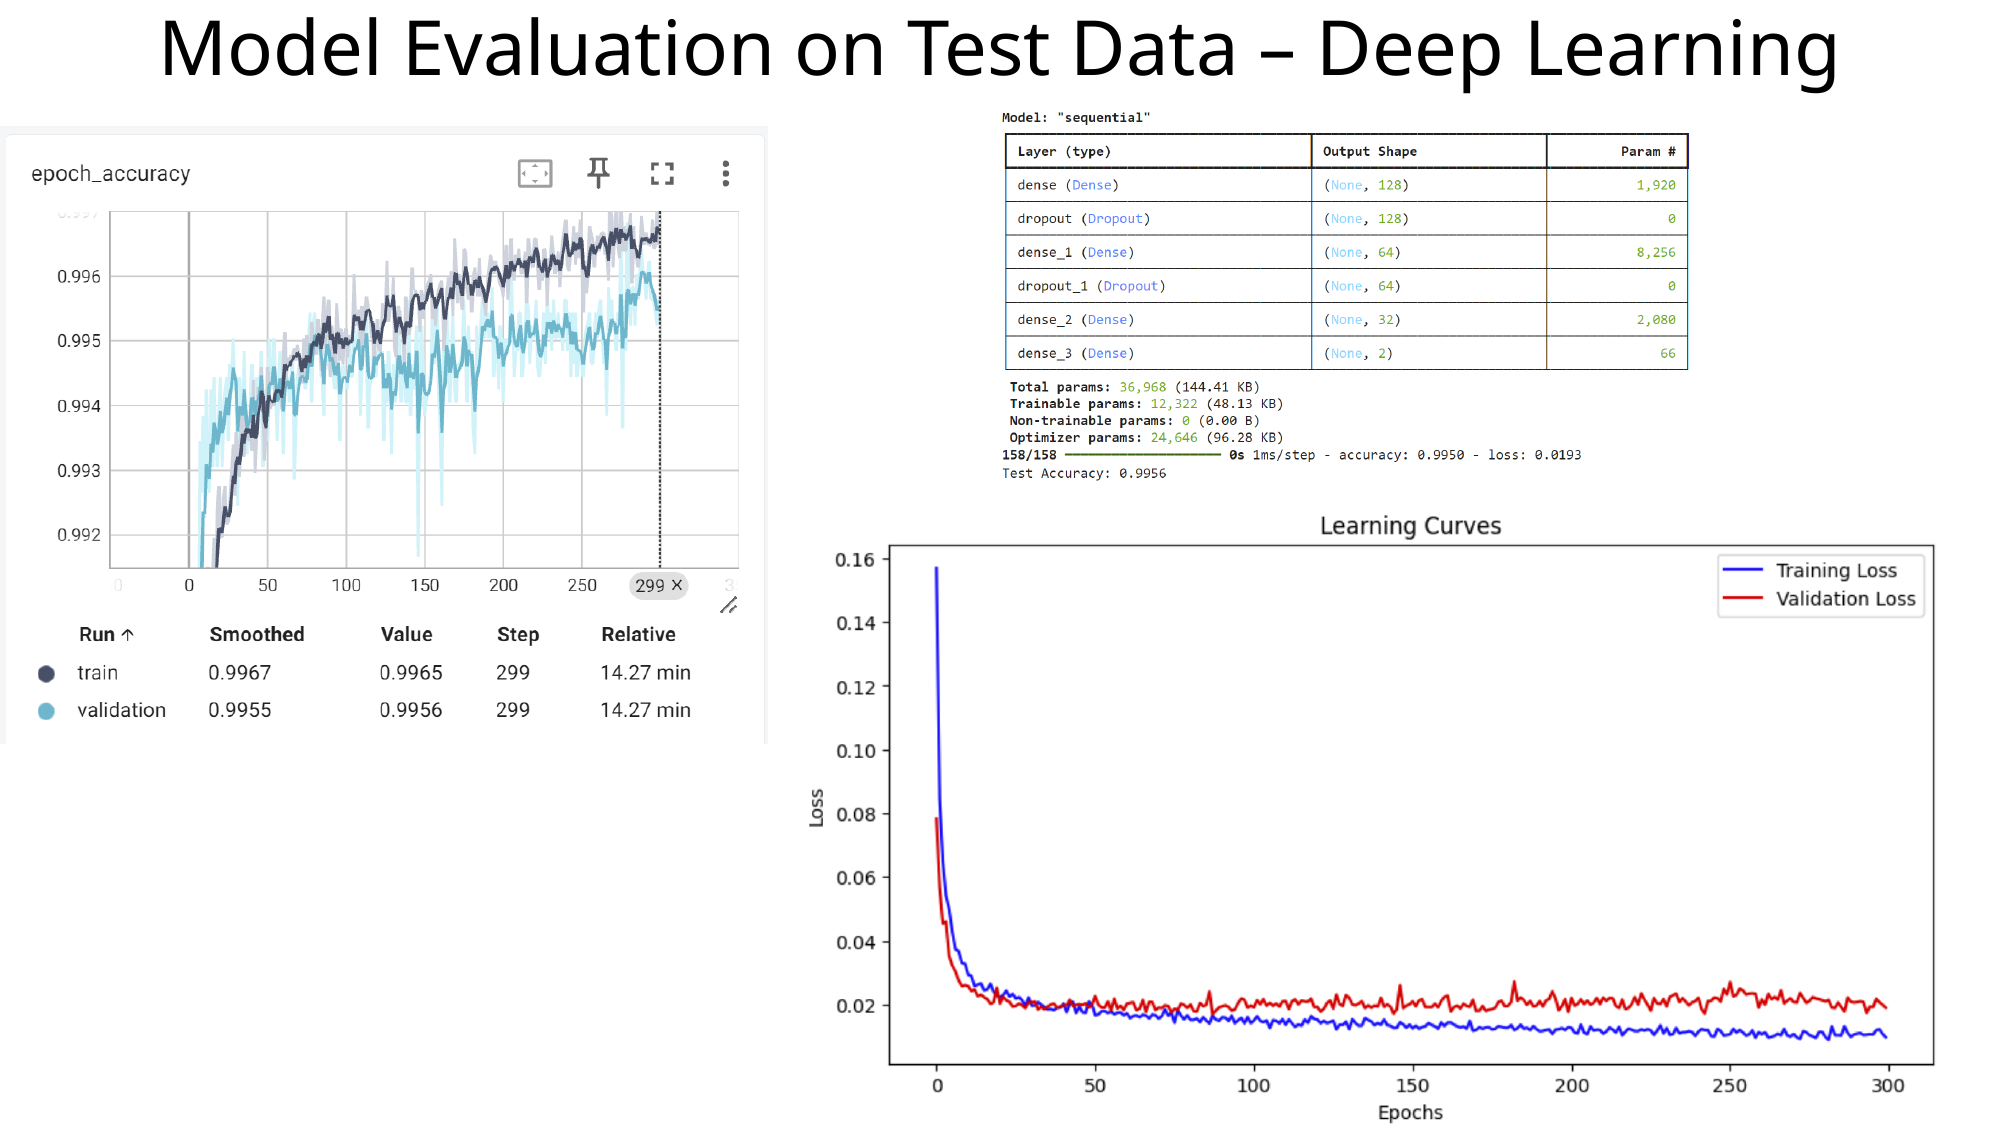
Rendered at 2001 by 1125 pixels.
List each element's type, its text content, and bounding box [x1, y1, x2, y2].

title Model Evaluation on Test Data – Deep Learning [137, 0, 1863, 127]
picture [0, 126, 2000, 1125]
picture [983, 111, 1752, 484]
